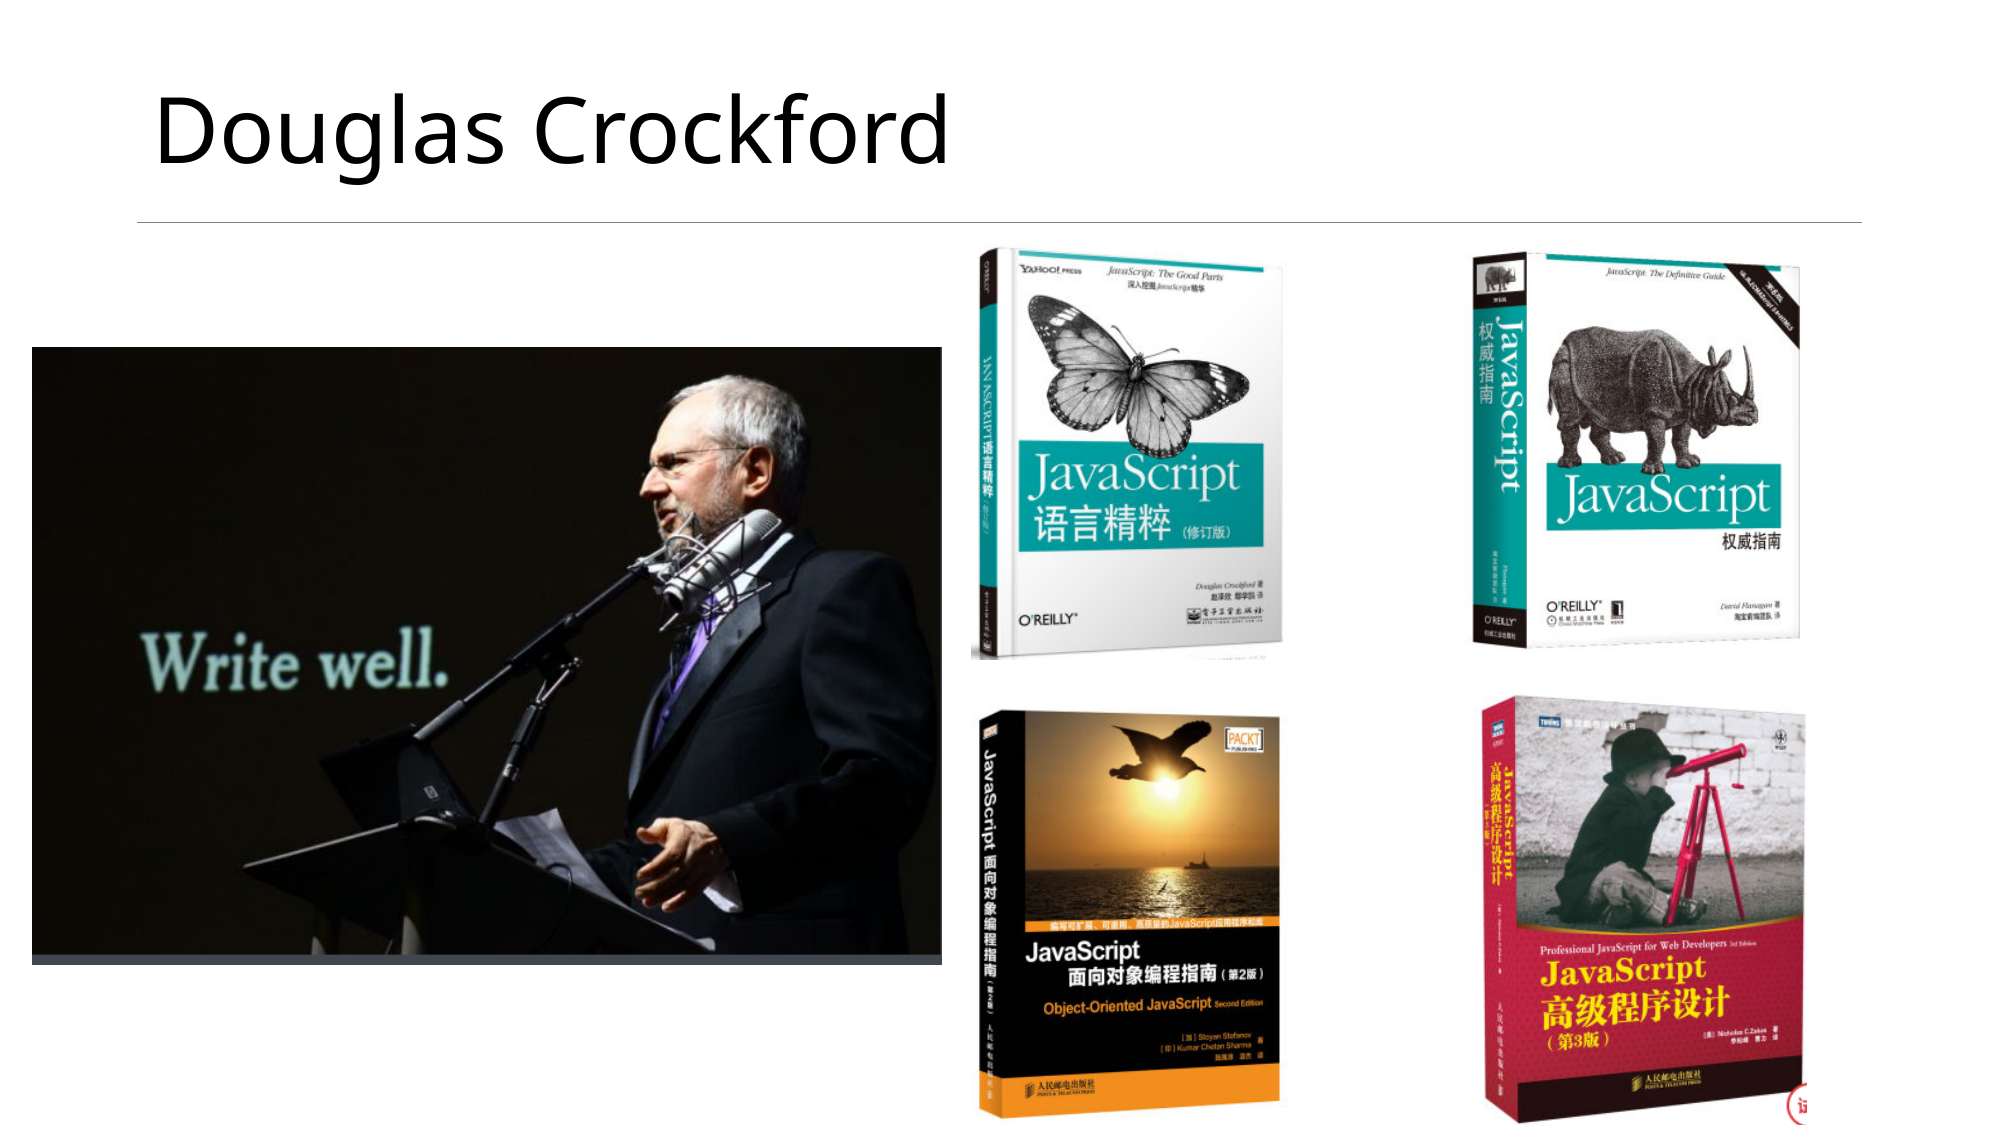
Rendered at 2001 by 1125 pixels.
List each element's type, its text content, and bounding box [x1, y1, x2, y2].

picture [971, 707, 1288, 1125]
picture [32, 347, 942, 965]
title Douglas Crockford [137, 44, 1863, 223]
picture [1471, 693, 1807, 1125]
picture [1463, 246, 1807, 656]
picture [971, 243, 1288, 660]
